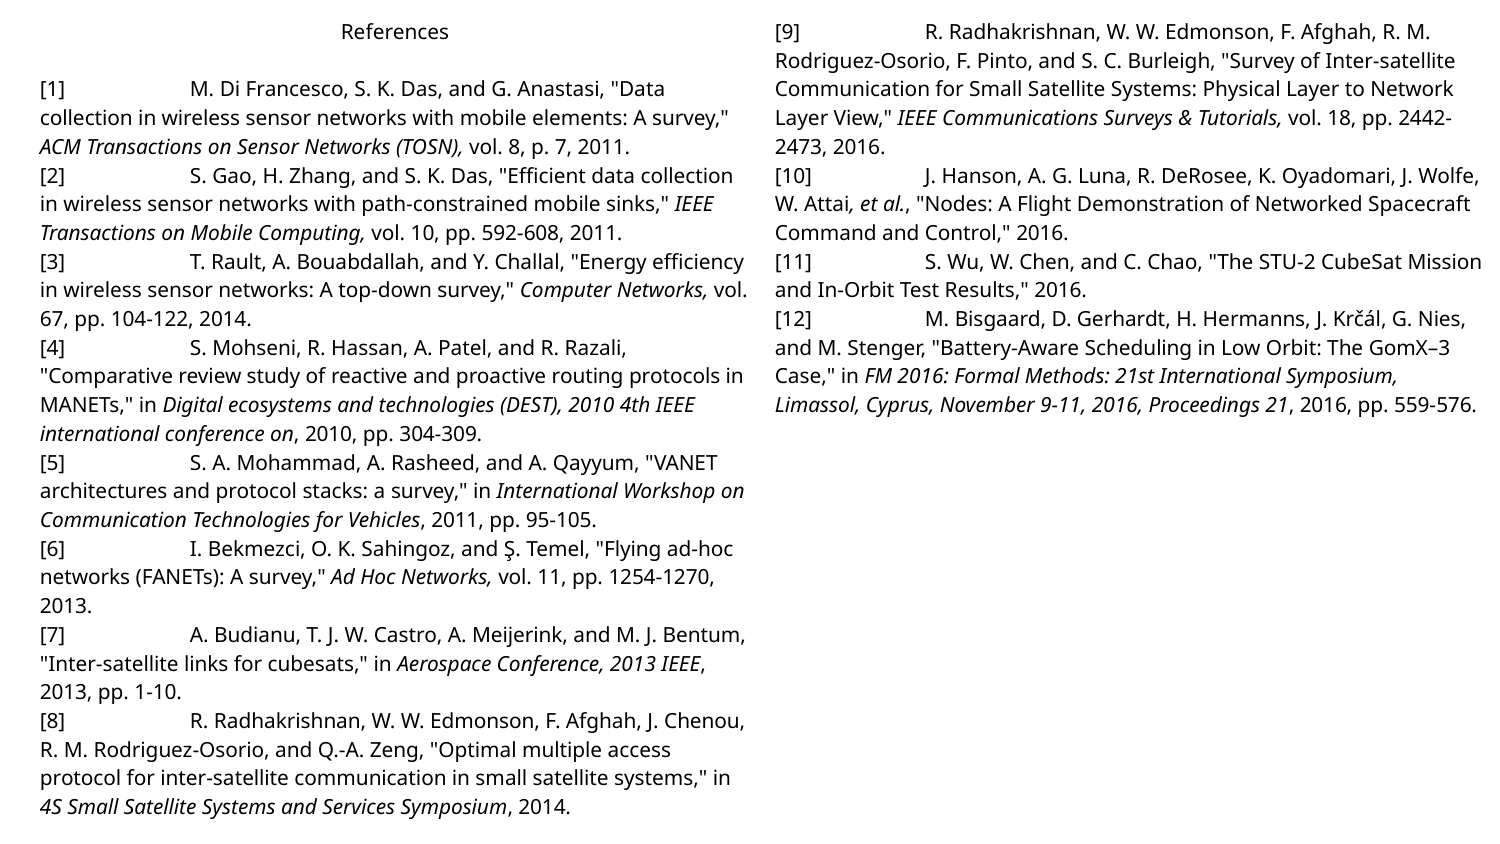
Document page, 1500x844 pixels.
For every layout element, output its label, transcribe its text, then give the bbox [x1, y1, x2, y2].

subtitle References [1] M. Di Francesco, S. K. Das, and G. Anastasi, "Data collection in wireless sensor networks with mobile elements: A survey," ACM Transactions on Sensor Networks (TOSN), vol. 8, p. 7, 2011. [2] S. Gao, H. Zhang, and S. K. Das, "Efficient data collection in wireless sensor networks with path-constrained mobile sinks," IEEE Transactions on Mobile Computing, vol. 10, pp. 592-608, 2011. [3] T. Rault, A. Bouabdallah, and Y. Challal, "Energy efficiency in wireless sensor networks: A top-down survey," Computer Networks, vol. 67, pp. 104-122, 2014. [4] S. Mohseni, R. Hassan, A. Patel, and R. Razali, "Comparative review study of reactive and proactive routing protocols in MANETs," in Digital ecosystems and technologies (DEST), 2010 4th IEEE international conference on, 2010, pp. 304-309. [5] S. A. Mohammad, A. Rasheed, and A. Qayyum, "VANET architectures and protocol stacks: a survey," in International Workshop on Communication Technologies for Vehicles, 2011, pp. 95-105. [6] I. Bekmezci, O. K. Sahingoz, and Ş. Temel, "Flying ad-hoc networks (FANETs): A survey," Ad Hoc Networks, vol. 11, pp. 1254-1270, 2013. [7] A. Budianu, T. J. W. Castro, A. Meijerink, and M. J. Bentum, "Inter-satellite links for cubesats," in Aerospace Conference, 2013 IEEE, 2013, pp. 1-10. [8] R. Radhakrishnan, W. W. Edmonson, F. Afghah, J. Chenou, R. M. Rodriguez-Osorio, and Q.-A. Zeng, "Optimal multiple access protocol for inter-satellite communication in small satellite systems," in 4S Small Satellite Systems and Services Symposium, 2014. [9] R. Radhakrishnan, W. W. Edmonson, F. Afghah, R. M. Rodriguez-Osorio, F. Pinto, and S. C. Burleigh, "Survey of Inter-satellite Communication for Small Satellite Systems: Physical Layer to Network Layer View," IEEE Communications Surveys & Tutorials, vol. 18, pp. 2442-2473, 2016. [10] J. Hanson, A. G. Luna, R. DeRosee, K. Oyadomari, J. Wolfe, W. Attai, et al., "Nodes: A Flight Demonstration of Networked Spacecraft Command and Control," 2016. [11] S. Wu, W. Chen, and C. Chao, "The STU-2 CubeSat Mission and In-Orbit Test Results," 2016. [12] M. Bisgaard, D. Gerhardt, H. Hermanns, J. Krčál, G. Nies, and M. Stenger, "Battery-Aware Scheduling in Low Orbit: The GomX–3 Case," in FM 2016: Formal Methods: 21st International Symposium, Limassol, Cyprus, November 9-11, 2016, Proceedings 21, 2016, pp. 559-576. [0, 0, 1500, 844]
